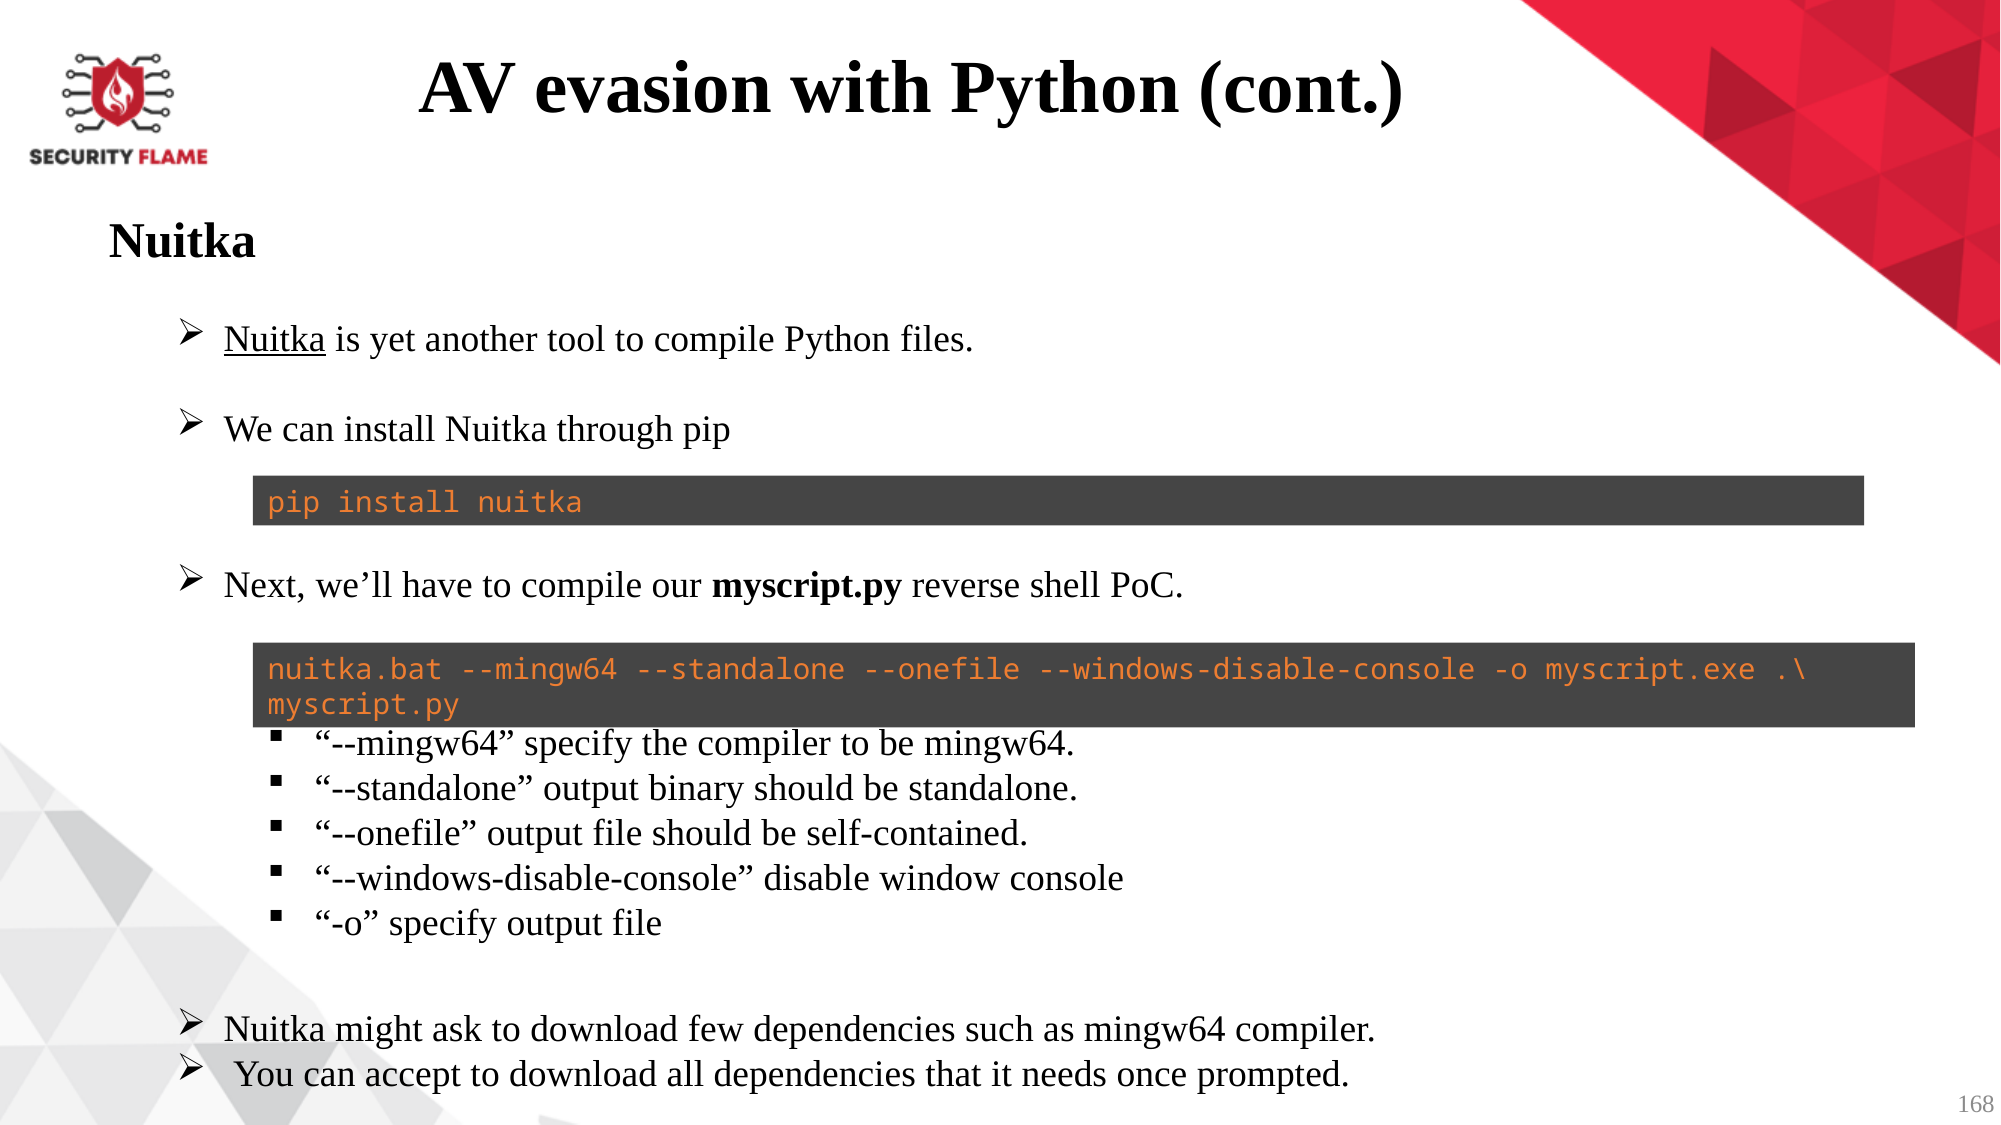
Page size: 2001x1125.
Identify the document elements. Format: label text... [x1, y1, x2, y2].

text_box pip install nuitka [252, 475, 1865, 526]
text_box Nuitka is yet another tool to compile Python files. We can install Nuitka through pip [161, 306, 1059, 457]
text_box nuitka.bat --mingw64 --standalone --onefile --windows-disable-console -o myscript.exe .\myscript.py [252, 642, 1915, 728]
text_box Next, we’ll have to compile our myscript.py reverse shell PoC. [161, 552, 1409, 613]
text_box AV evasion with Python (cont.) [403, 30, 1445, 199]
text_box Nuitka might ask to download few dependencies such as mingw64 compiler. You can accept to download all dependencies that it needs once prompted. [161, 996, 1459, 1102]
slide_number 168 [1908, 1072, 2000, 1125]
text_box Nuitka [94, 199, 1796, 275]
picture [0, 0, 2001, 1125]
text_box “--mingw64” specify the compiler to be mingw64. “--standalone” output binary should be standalone. “--onefile” output file should be self-contained. “--windows-disable-console” disable window console “-o” specify output file [252, 710, 1821, 951]
